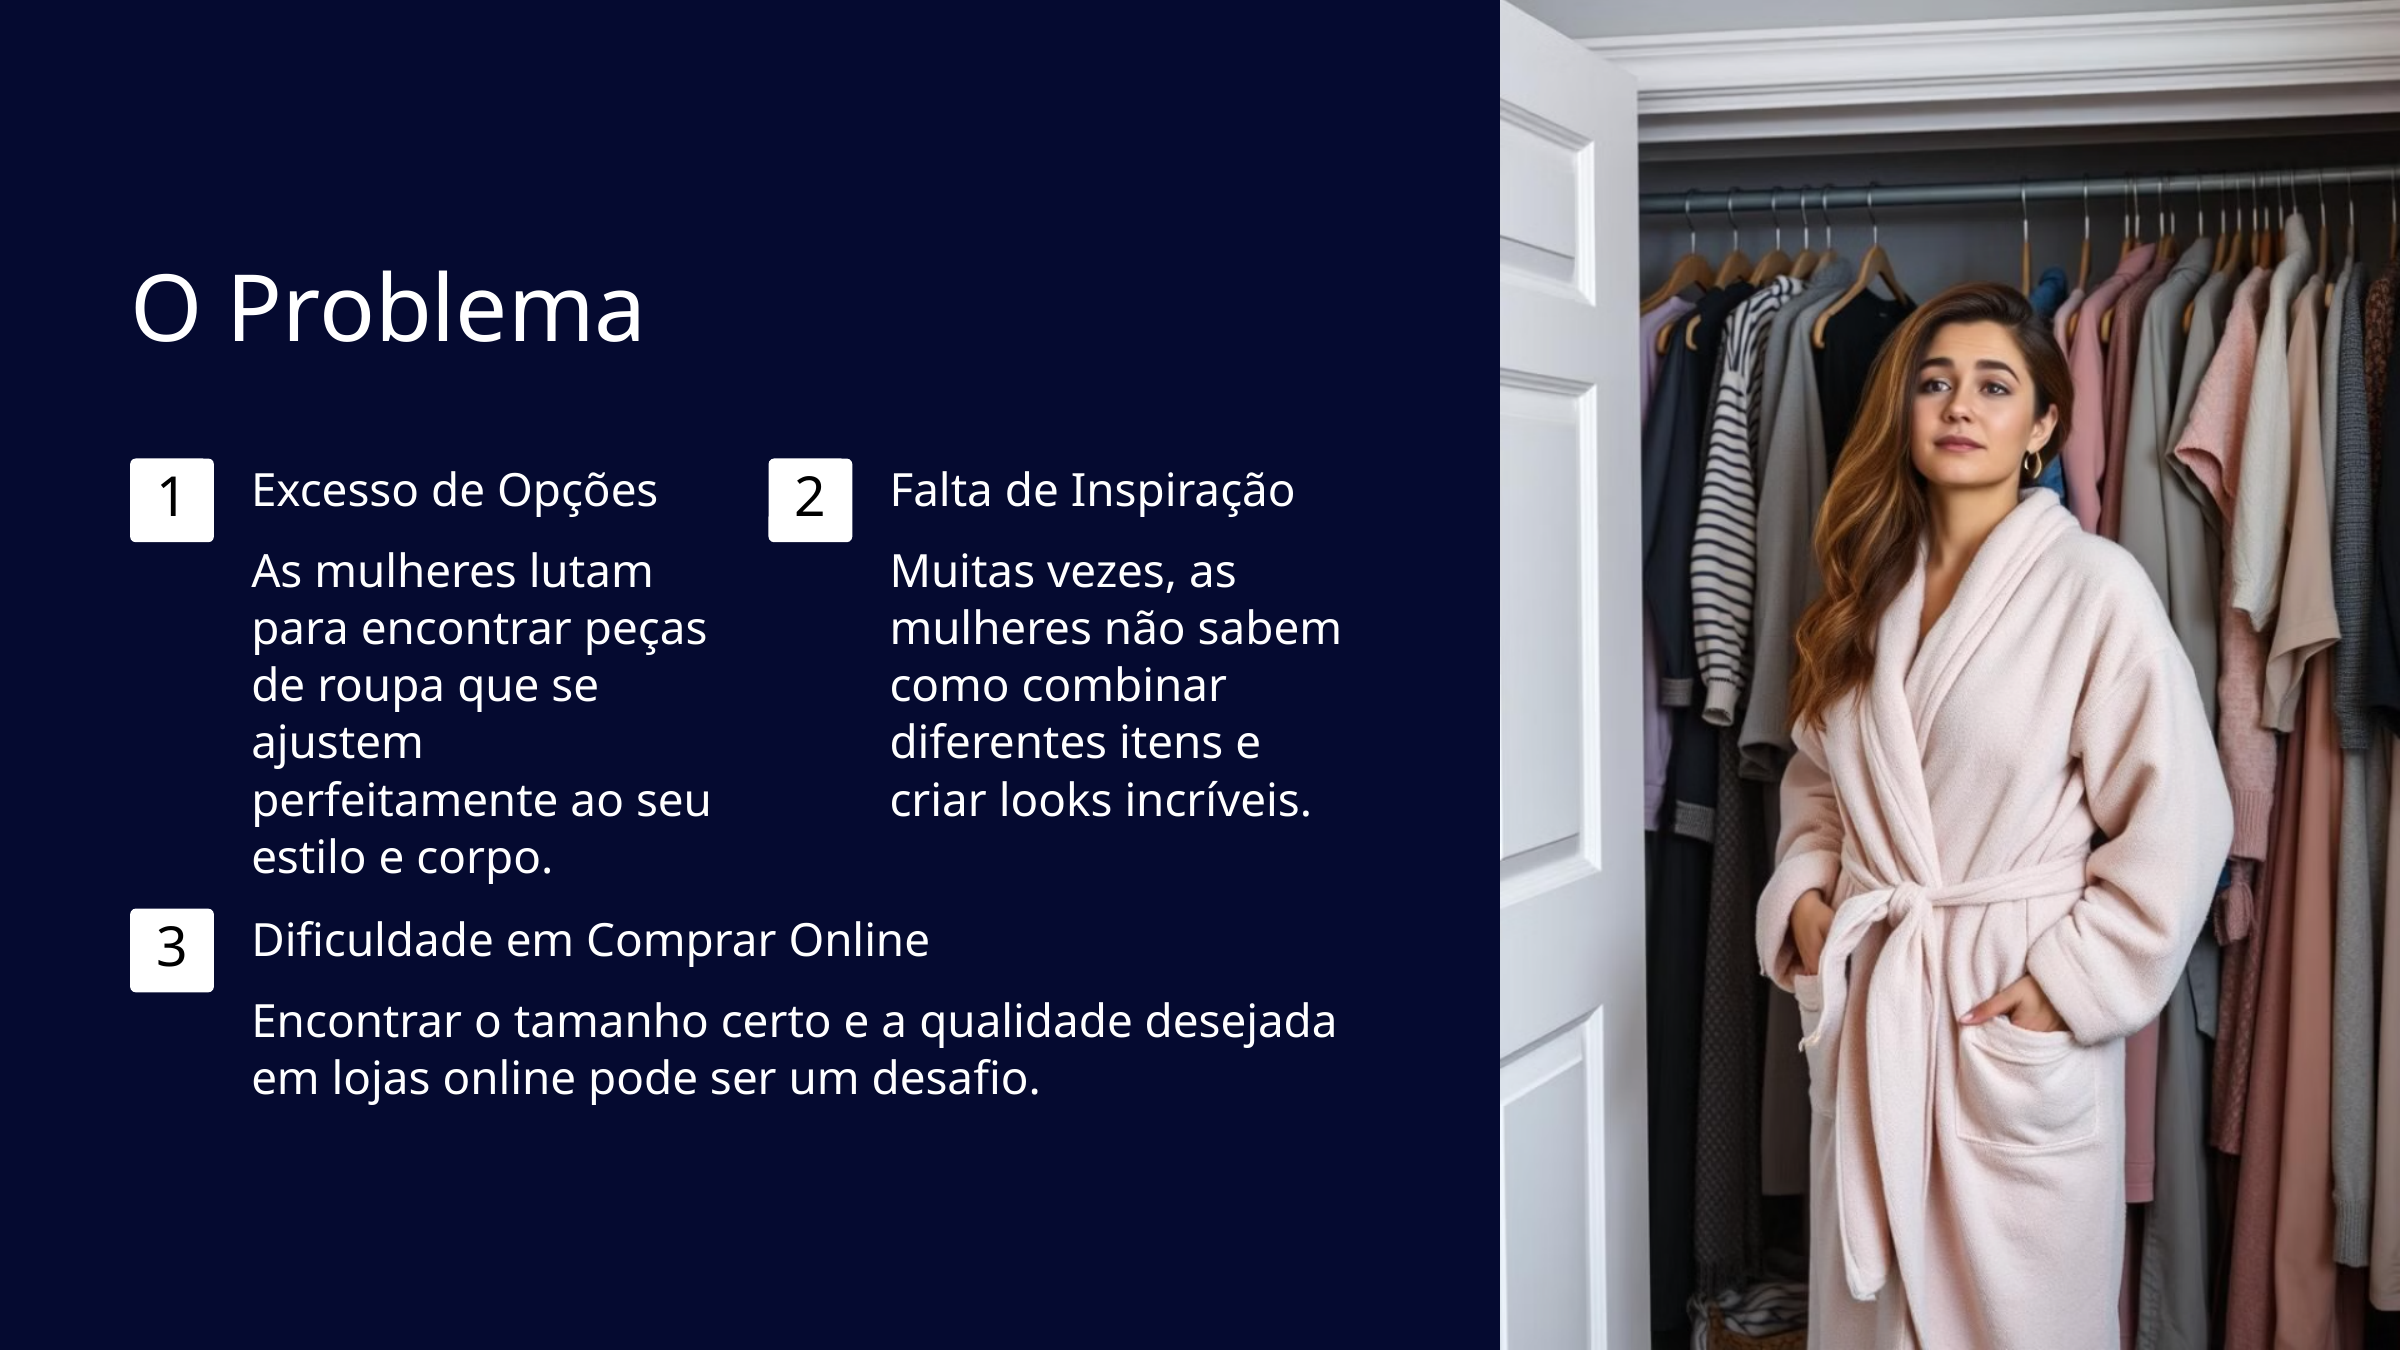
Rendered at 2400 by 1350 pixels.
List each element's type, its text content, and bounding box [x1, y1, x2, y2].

text_box Muitas vezes, as mulheres não sabem como combinar diferentes itens e criar looks incríveis. [889, 538, 1370, 830]
text_box [768, 458, 853, 543]
picture [1499, 0, 2400, 1350]
text_box [130, 458, 214, 543]
text_box Falta de Inspiração [889, 458, 1355, 517]
text_box Excesso de Opções [251, 458, 717, 517]
text_box 2 [796, 472, 825, 529]
text_box Dificuldade em Comprar Online [251, 908, 863, 967]
text_box O Problema [130, 244, 1061, 361]
text_box Encontrar o tamanho certo e a qualidade desejada em lojas online pode ser um desafio. [251, 989, 1370, 1106]
text_box As mulheres lutam para encontrar peças de roupa que se ajustem perfeitamente ao seu estilo e corpo. [251, 538, 732, 830]
text_box 3 [158, 922, 186, 979]
text_box 1 [161, 472, 183, 529]
text_box [130, 908, 214, 993]
